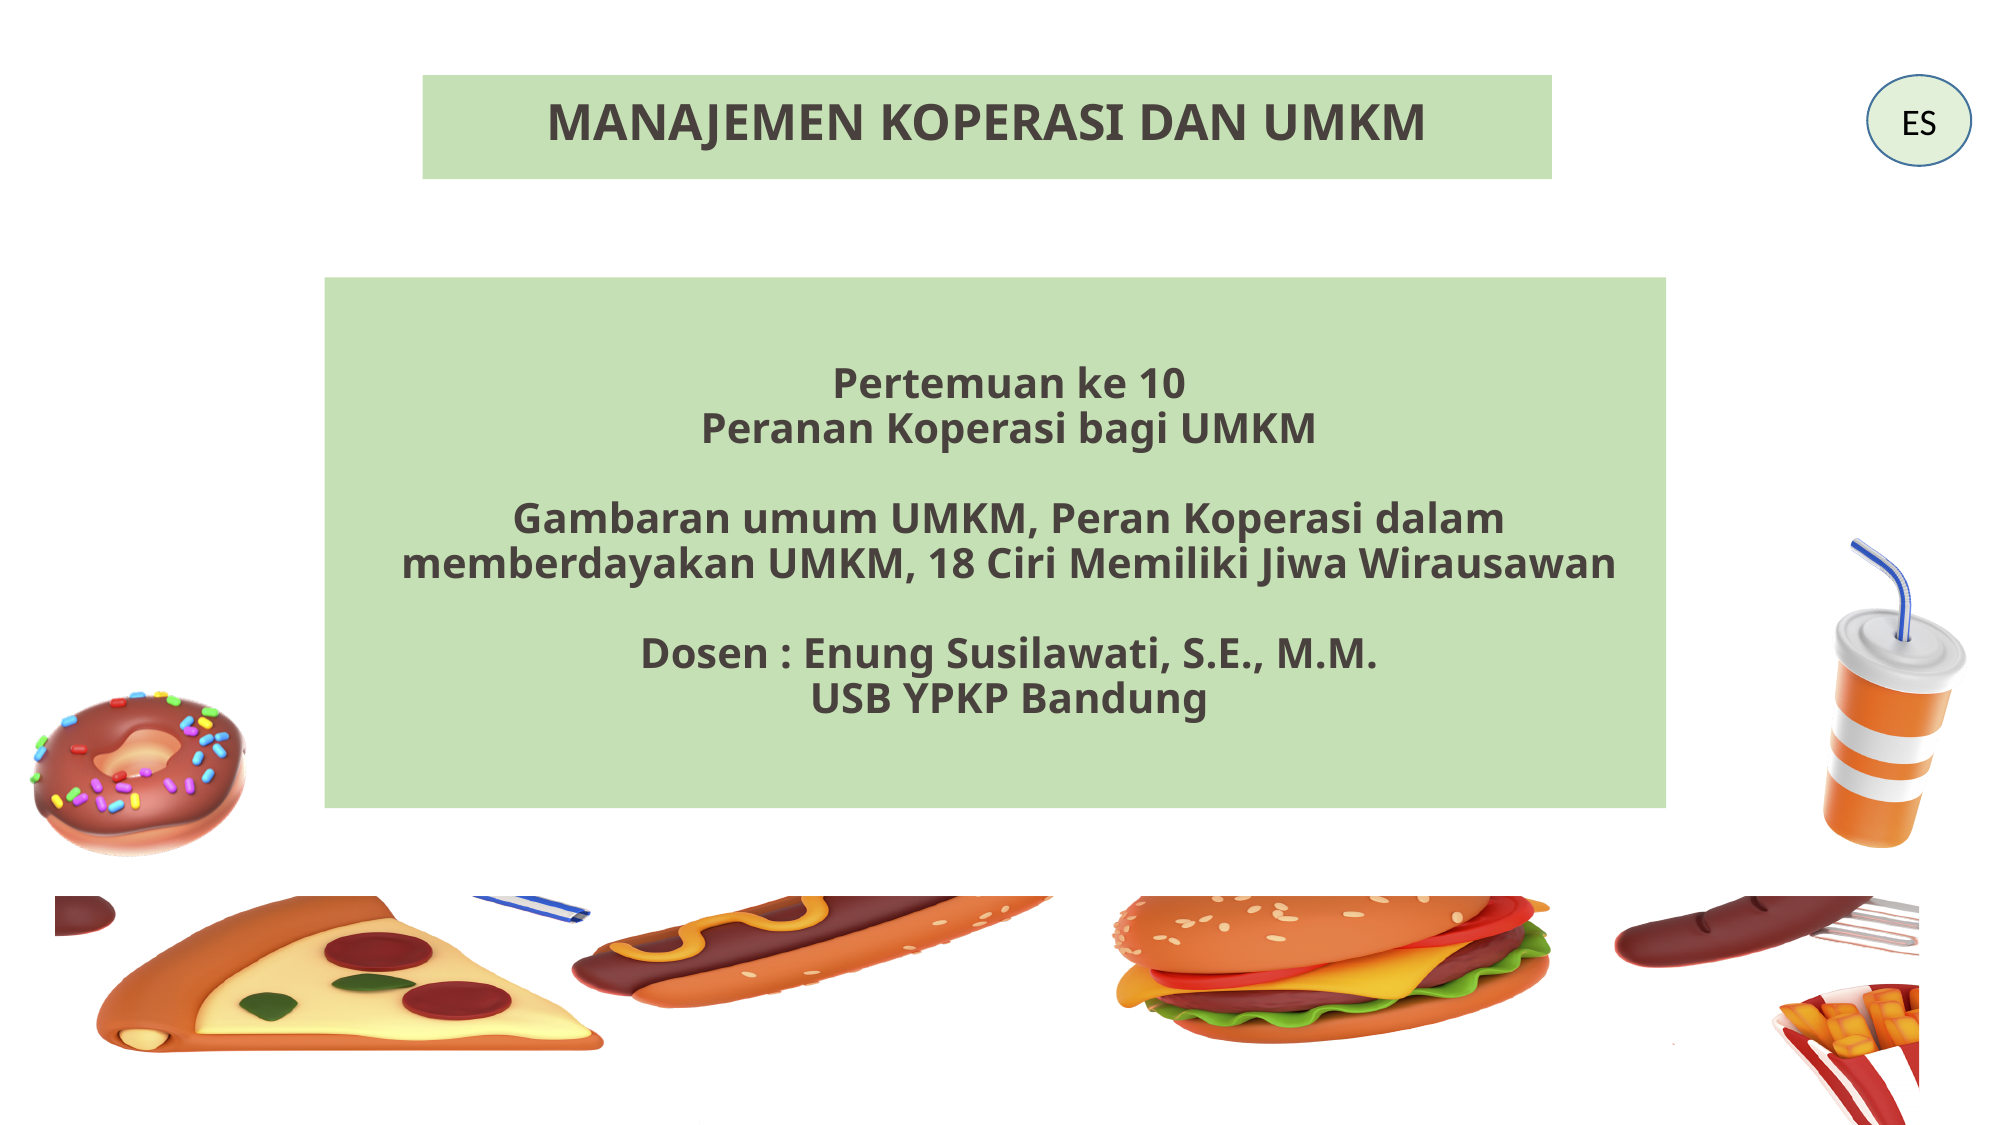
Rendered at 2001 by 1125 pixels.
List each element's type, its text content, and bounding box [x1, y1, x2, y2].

picture [0, 647, 1920, 1125]
text_box ES [1866, 74, 1973, 167]
picture [1807, 509, 1983, 877]
subtitle MANAJEMEN KOPERASI DAN UMKM [422, 75, 1552, 180]
title Pertemuan ke 10 Peranan Koperasi bagi UMKM Gambaran umum UMKM, Peran Koperasi dalam memberdayakan UMKM, 18 Ciri Memiliki Jiwa Wirausawan Dosen : Enung Susilawati, S.E., M.M. USB YPKP Bandung [324, 277, 1667, 809]
